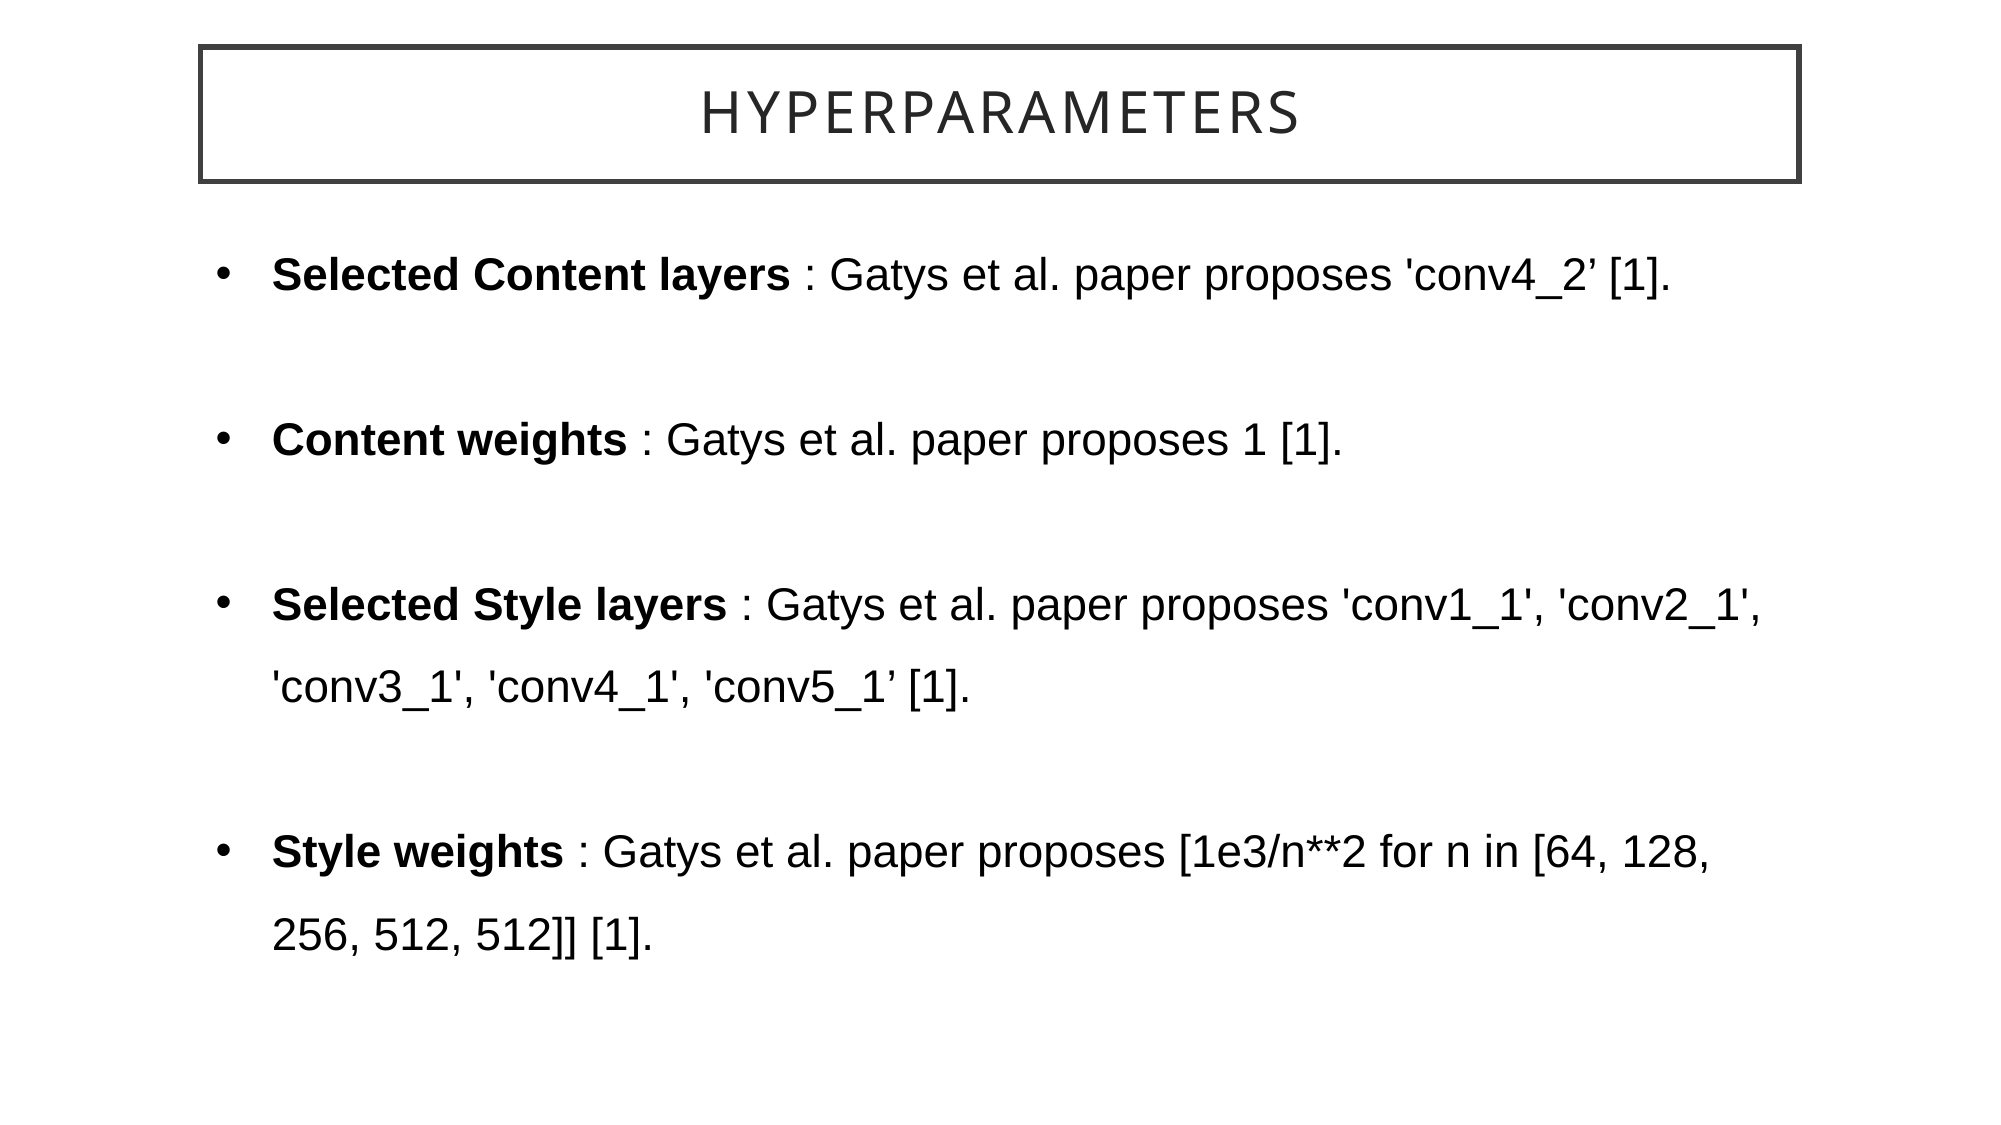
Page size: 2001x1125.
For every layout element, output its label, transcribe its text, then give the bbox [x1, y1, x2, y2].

text_box Selected Content layers : Gatys et al. paper proposes 'conv4_2’ [1]. Content weights : Gatys et al. paper proposes 1 [1]. Selected Style layers : Gatys et al. paper proposes 'conv1_1', 'conv2_1', 'conv3_1', 'conv4_1', 'conv5_1’ [1]. Style weights : Gatys et al. paper proposes [1e3/n**2 for n in [64, 128, 256, 512, 512]] [1]. [200, 210, 1799, 967]
title Hyperparameters [198, 44, 1802, 184]
